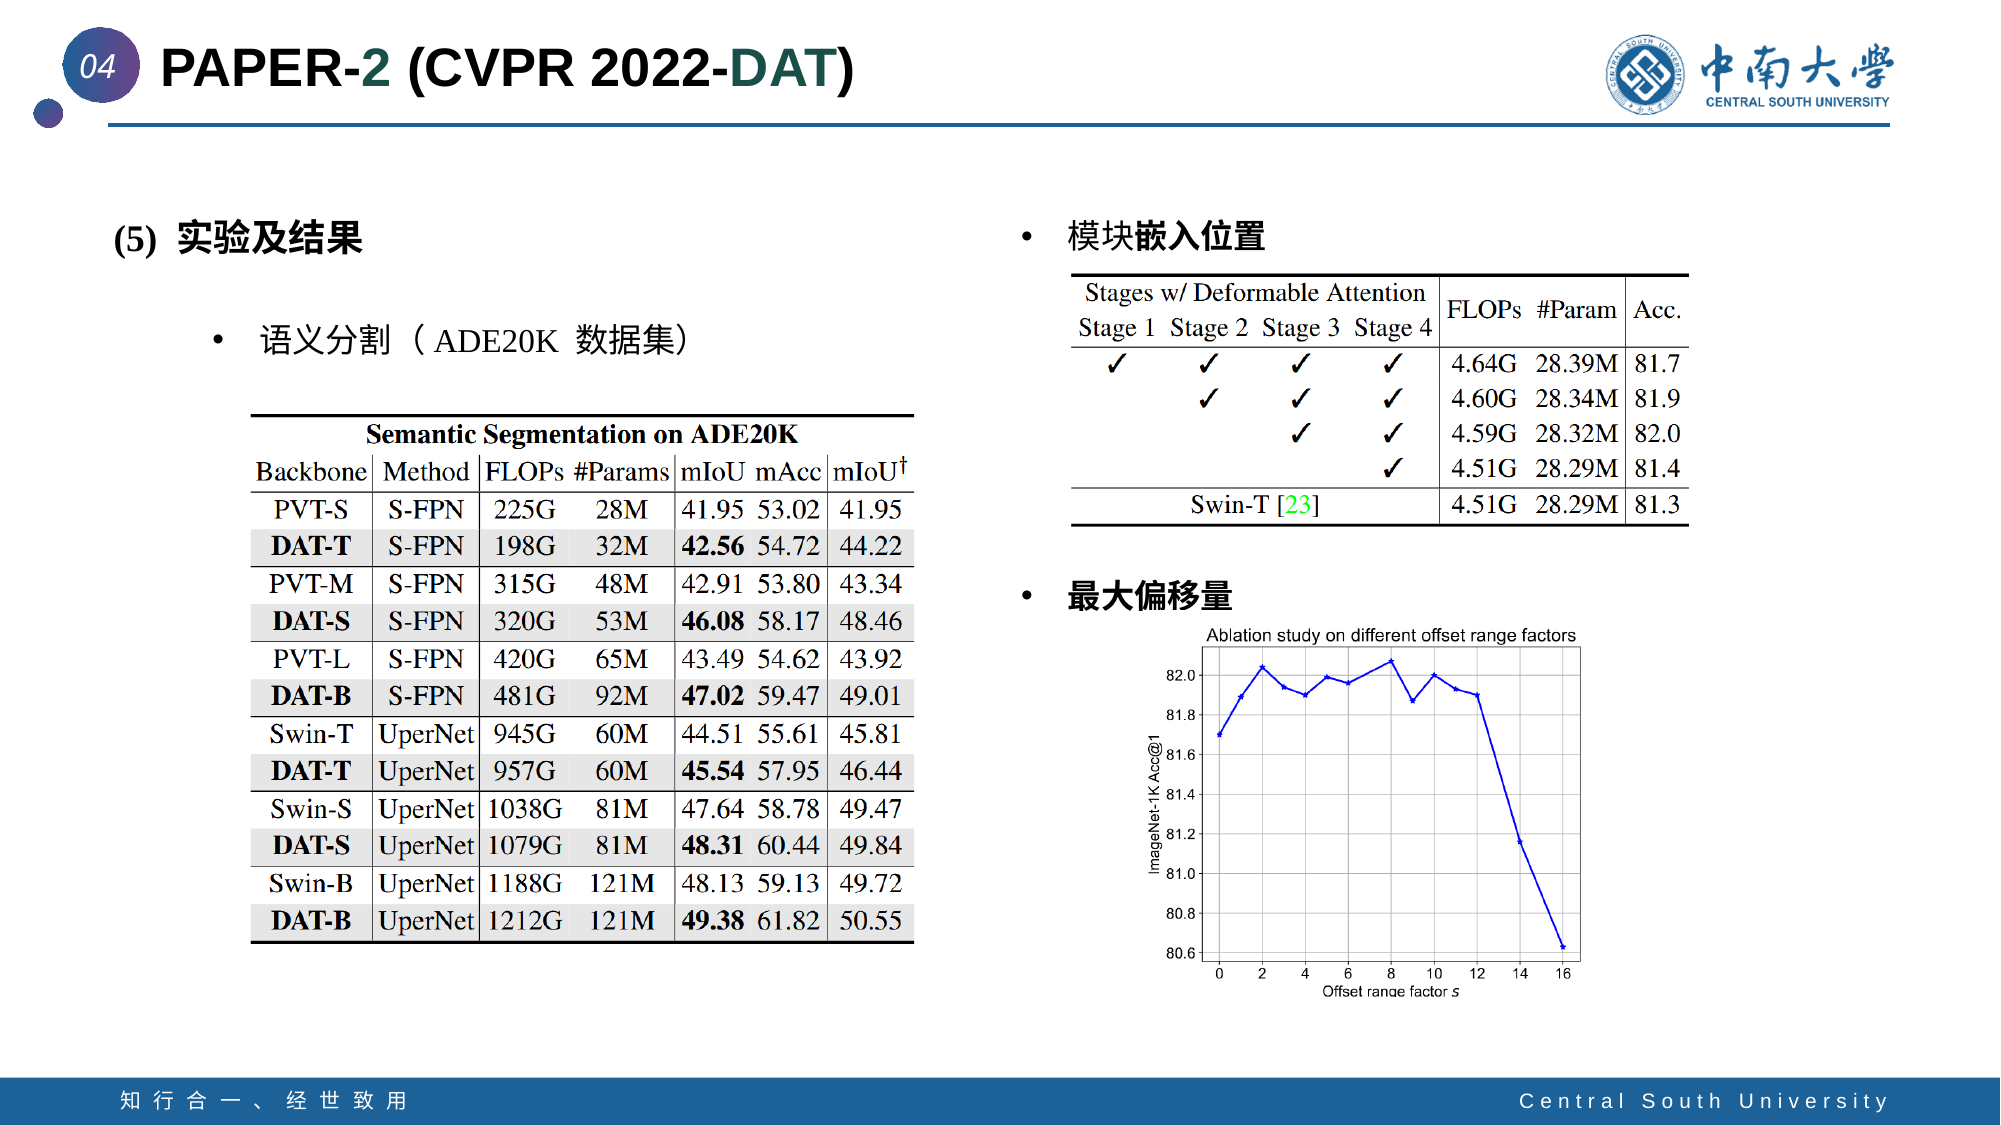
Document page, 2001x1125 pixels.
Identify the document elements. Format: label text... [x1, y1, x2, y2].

text_box 模块嵌入位置 最大偏移量 [1006, 188, 1283, 623]
text_box 语义分割（ADE20K 数据集） [197, 292, 724, 607]
text_box Central South University [1504, 1080, 1902, 1120]
text_box 知行合一、经世致用 [105, 1080, 423, 1120]
text_box [0, 1077, 2000, 1125]
picture [240, 400, 930, 956]
text_box PAPER-2 (CVPR 2022-DAT) [160, 26, 976, 106]
picture [1595, 28, 1907, 121]
text_box (5) 实验及结果 [98, 206, 379, 266]
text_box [33, 26, 153, 128]
picture [1144, 610, 1596, 1012]
picture [1057, 260, 1704, 534]
